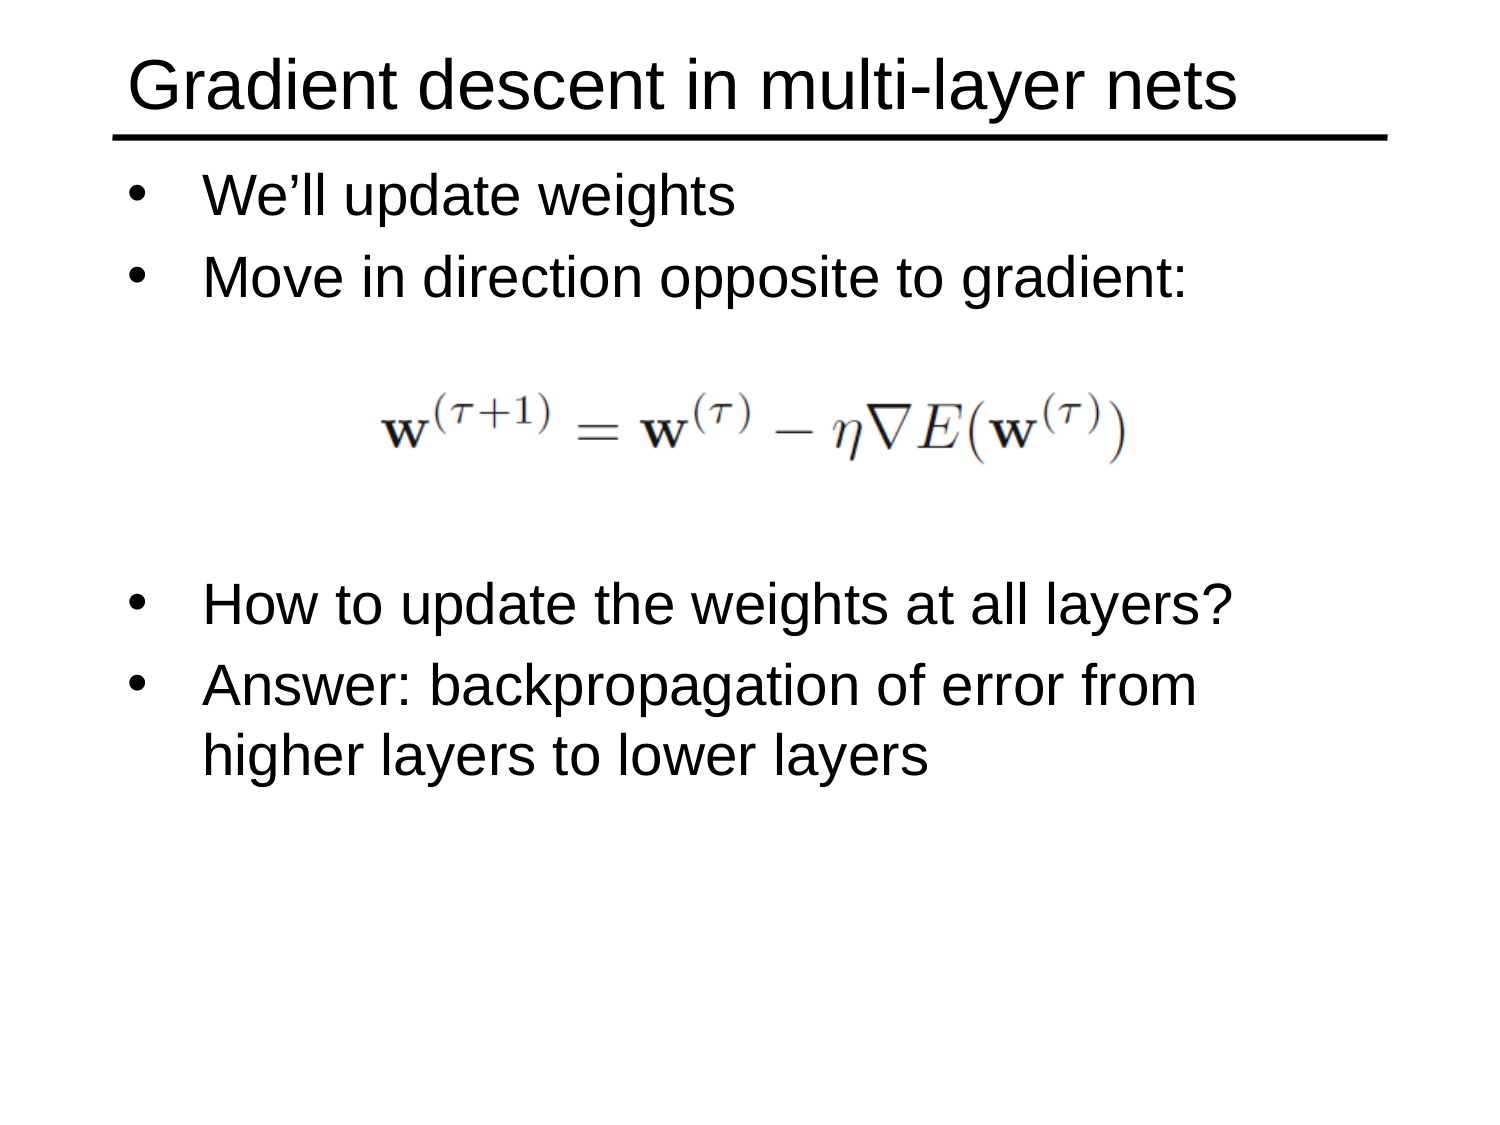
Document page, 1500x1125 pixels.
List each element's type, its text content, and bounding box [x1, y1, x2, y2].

list We’ll update weights Move in direction opposite to gradient: How to update the weights at all layers? Answer: backpropagation of error from higher layers to lower layers [112, 149, 1388, 1013]
picture [367, 362, 1133, 478]
title Gradient descent in multi-layer nets [112, 12, 1388, 149]
